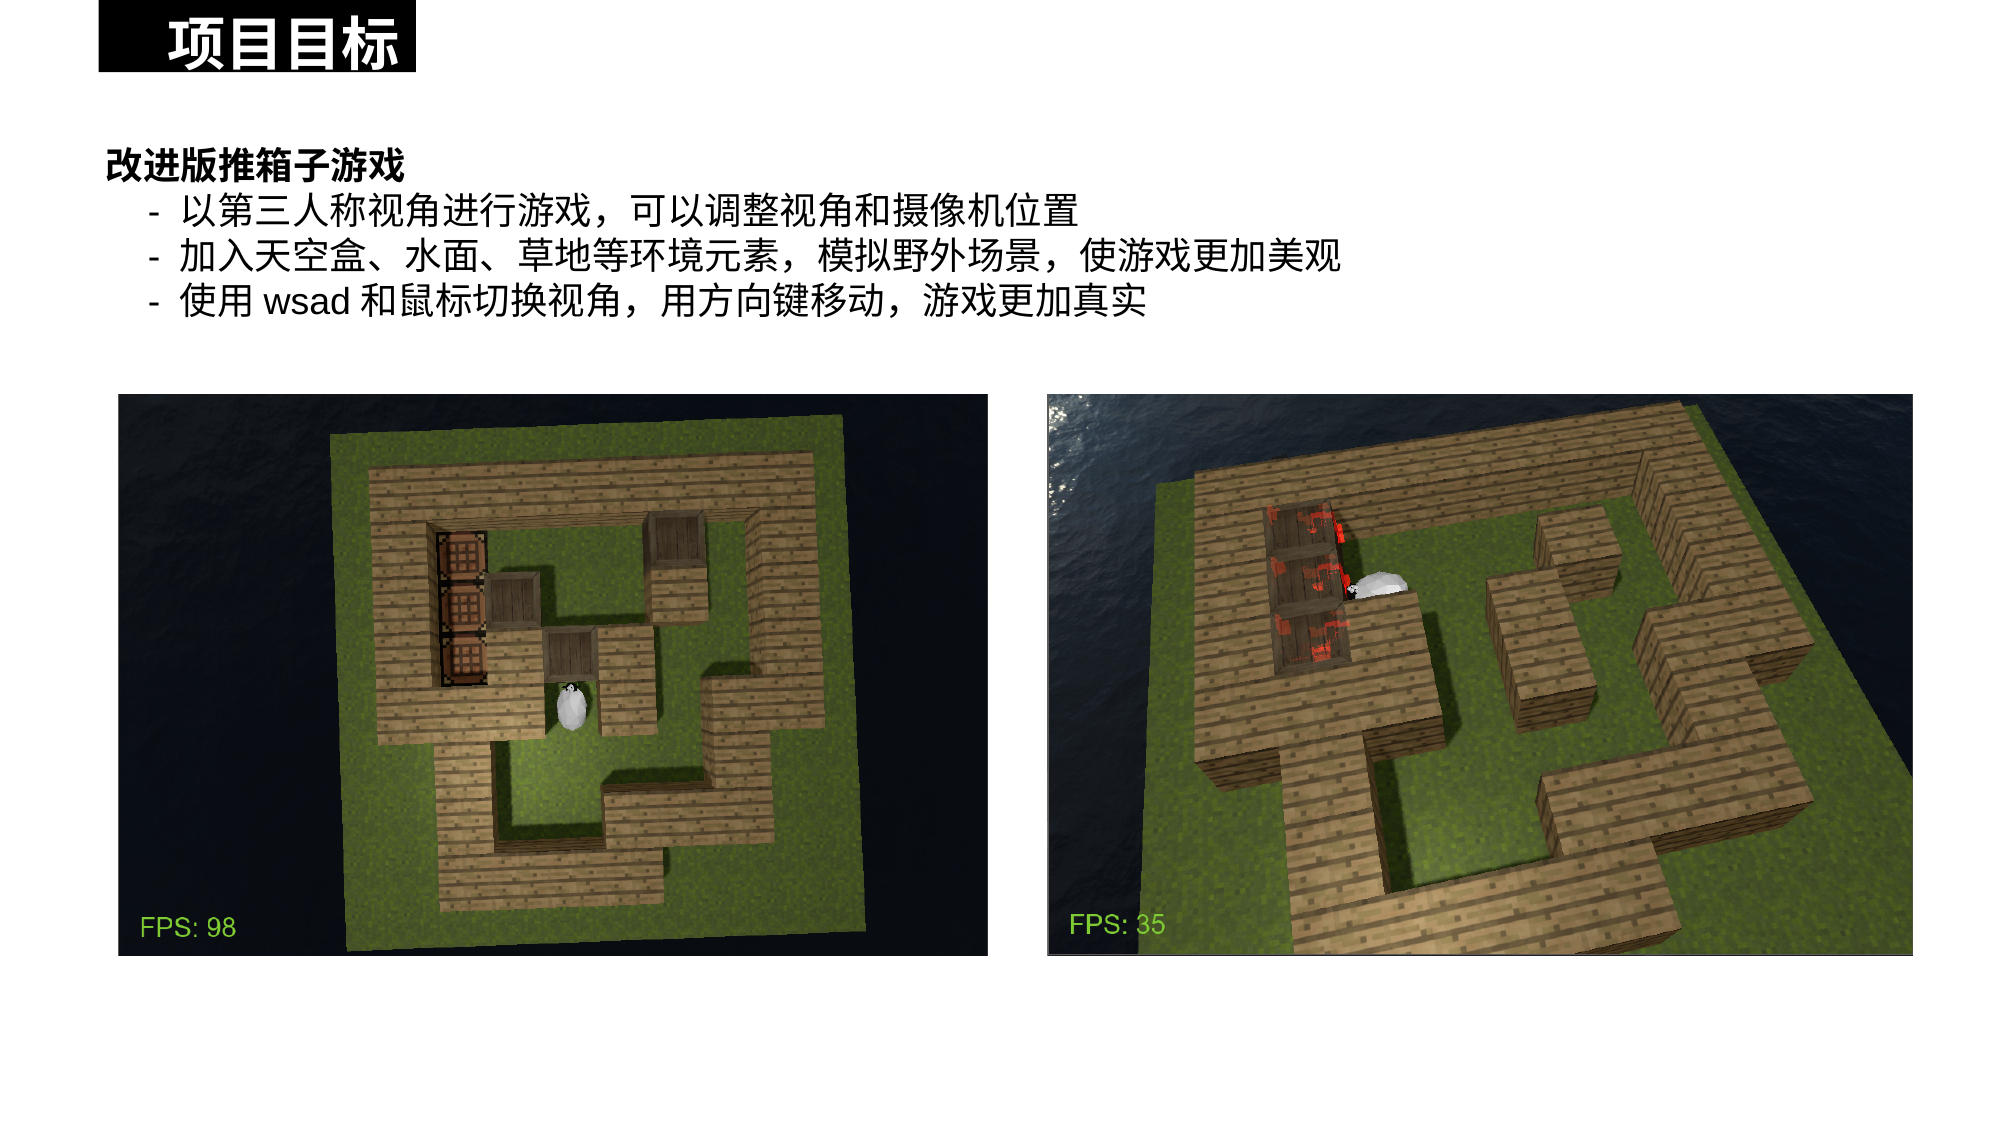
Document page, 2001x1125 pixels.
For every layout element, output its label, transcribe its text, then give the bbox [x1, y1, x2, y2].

text_box 项目目标 [91, 0, 415, 85]
picture [1047, 394, 1919, 956]
text_box 改进版推箱子游戏 - 以第三人称视角进行游戏，可以调整视角和摄像机位置 - 加入天空盒、水面、草地等环境元素，模拟野外场景，使游戏更加美观 - 使用wsad和鼠标切换视角，用方向键移动，游戏更加真实 [91, 134, 1946, 330]
picture [118, 394, 988, 956]
